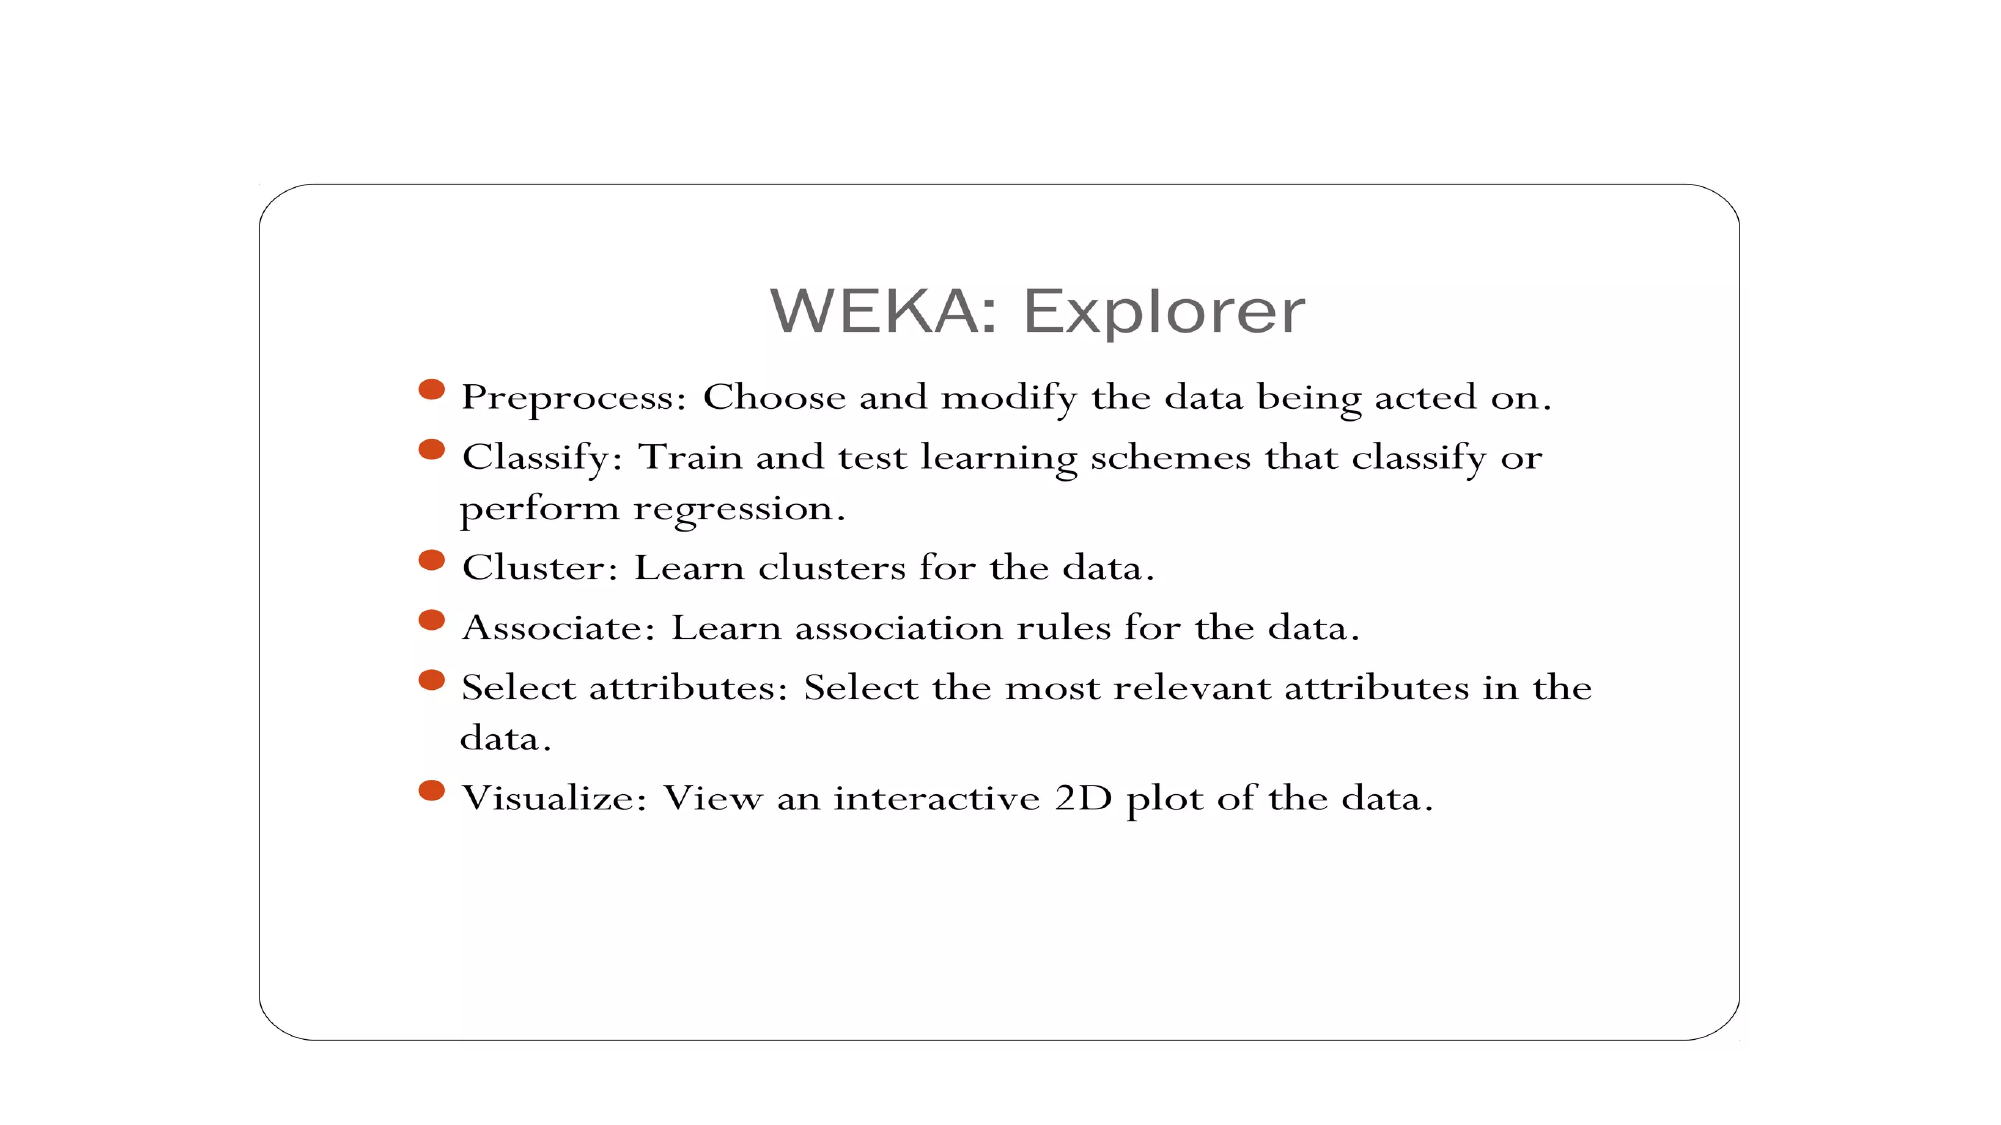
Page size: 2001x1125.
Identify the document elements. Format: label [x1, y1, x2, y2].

picture [249, 175, 1750, 1052]
